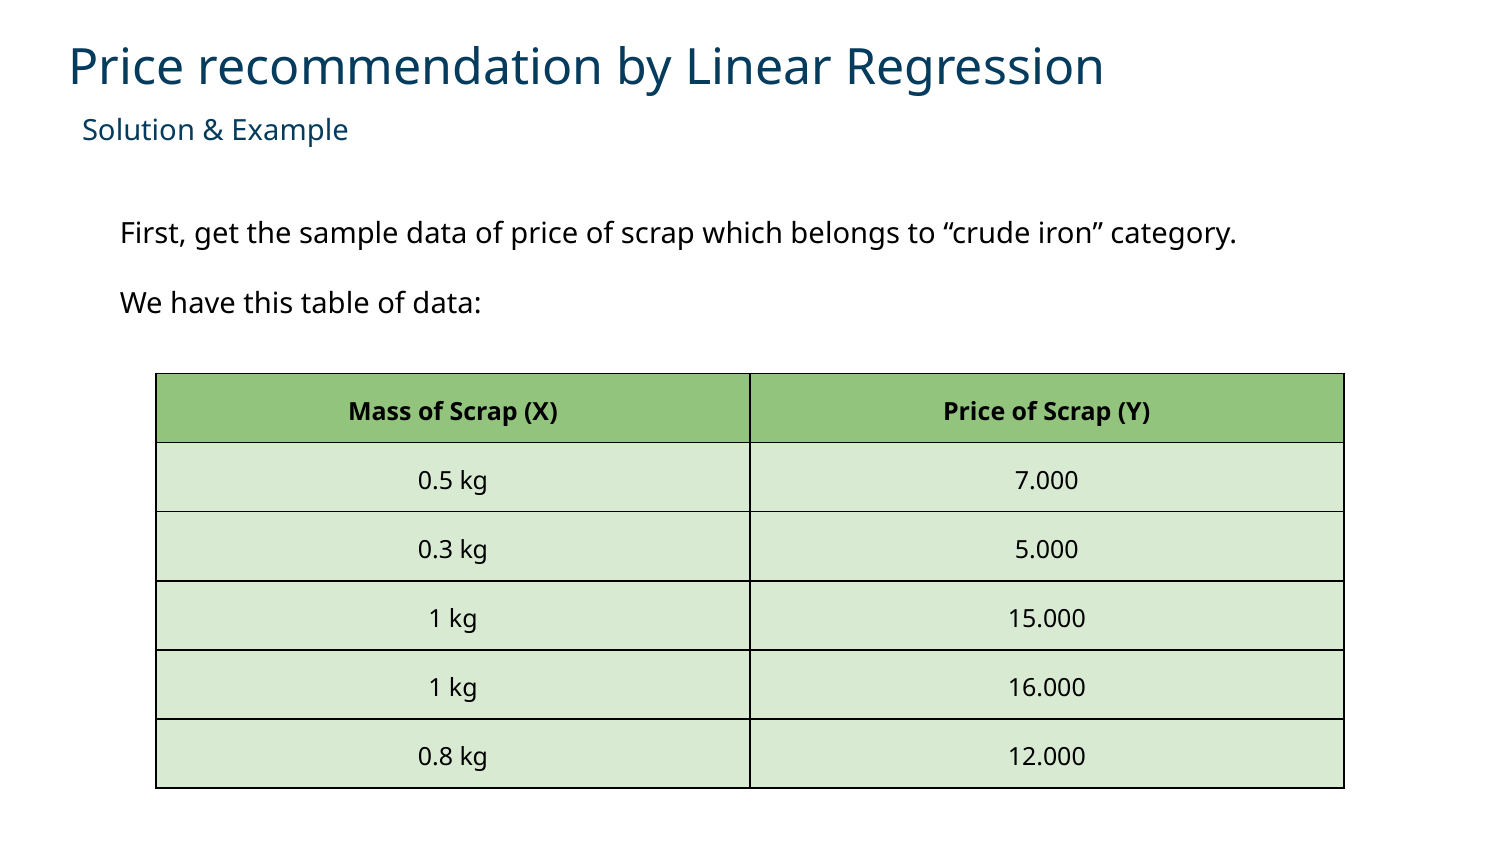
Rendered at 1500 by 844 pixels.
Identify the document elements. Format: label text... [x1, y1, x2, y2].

table_cell 12.000 [751, 720, 1343, 787]
table_cell 1 kg [157, 582, 749, 649]
table_cell 0.3 kg [157, 512, 749, 580]
table_cell 0.5 kg [157, 443, 749, 511]
table_cell 7.000 [751, 443, 1343, 511]
table_header Price of Scrap (Y) [751, 374, 1343, 442]
table_cell 5.000 [751, 512, 1343, 580]
table_cell 16.000 [751, 651, 1343, 718]
table_cell 1 kg [157, 651, 749, 718]
table_cell 15.000 [751, 582, 1343, 649]
subtitle Solution & Example [67, 90, 823, 176]
table_cell 0.8 kg [157, 720, 749, 787]
table_header Mass of Scrap (X) [157, 374, 749, 442]
title Price recommendation by Linear Regression [53, 19, 1164, 113]
text_box First, get the sample data of price of scrap which belongs to “crude iron” category. We have this table of data: [104, 199, 1325, 317]
